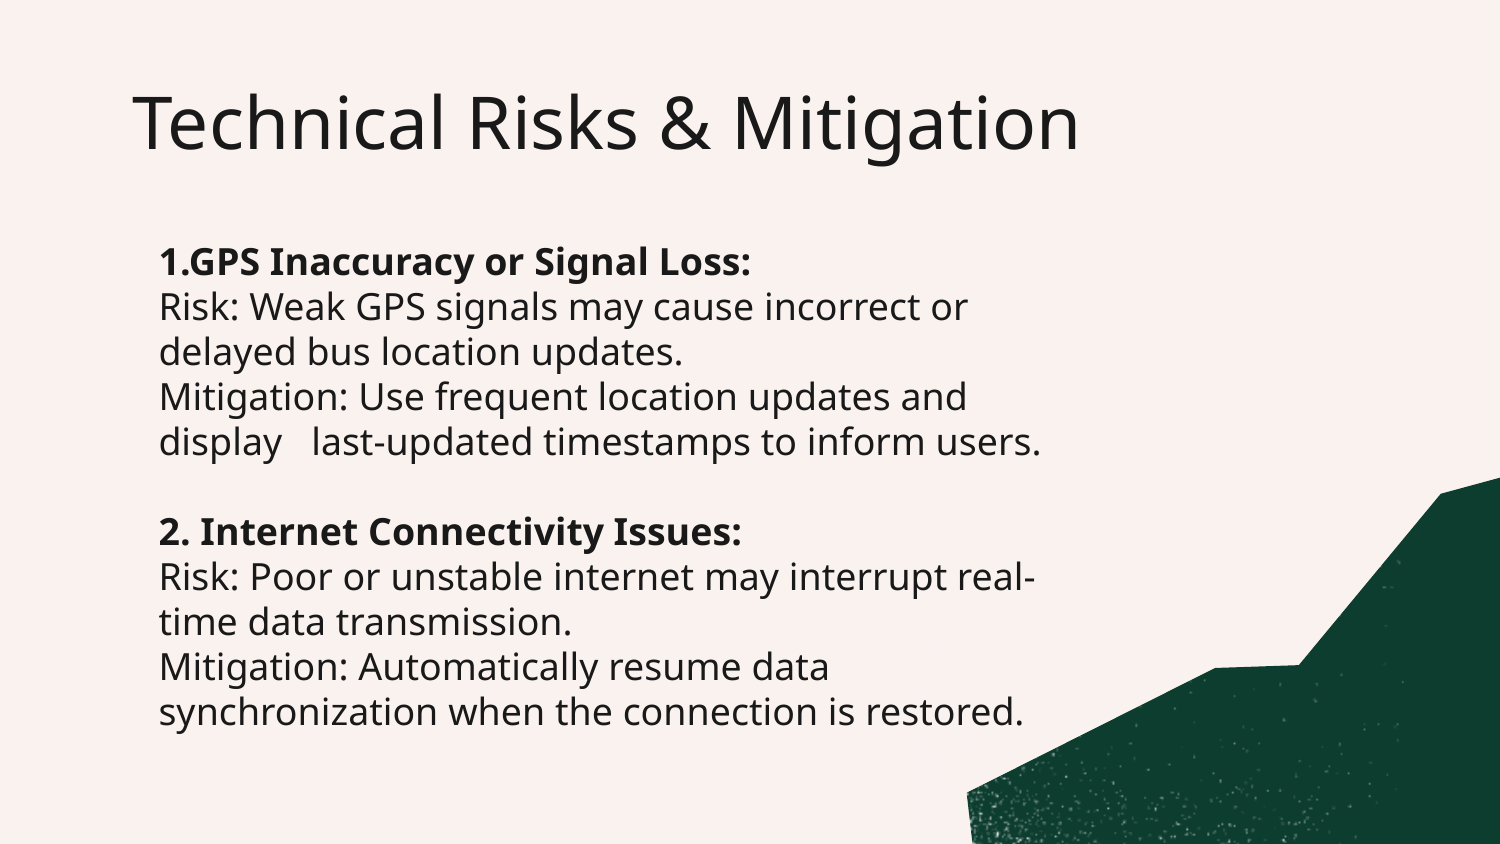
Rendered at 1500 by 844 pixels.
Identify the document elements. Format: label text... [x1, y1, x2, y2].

title Technical Risks & Mitigation [117, 72, 1383, 167]
picture [908, 485, 1404, 844]
subtitle 1.GPS Inaccuracy or Signal Loss: Risk: Weak GPS signals may cause incorrect or delayed bus location updates. Mitigation: Use frequent location updates and display last-updated timestamps to inform users. 2. Internet Connectivity Issues: Risk: Poor or unstable internet may interrupt real-time data transmission. Mitigation: Automatically resume data synchronization when the connection is restored. [117, 223, 1116, 756]
